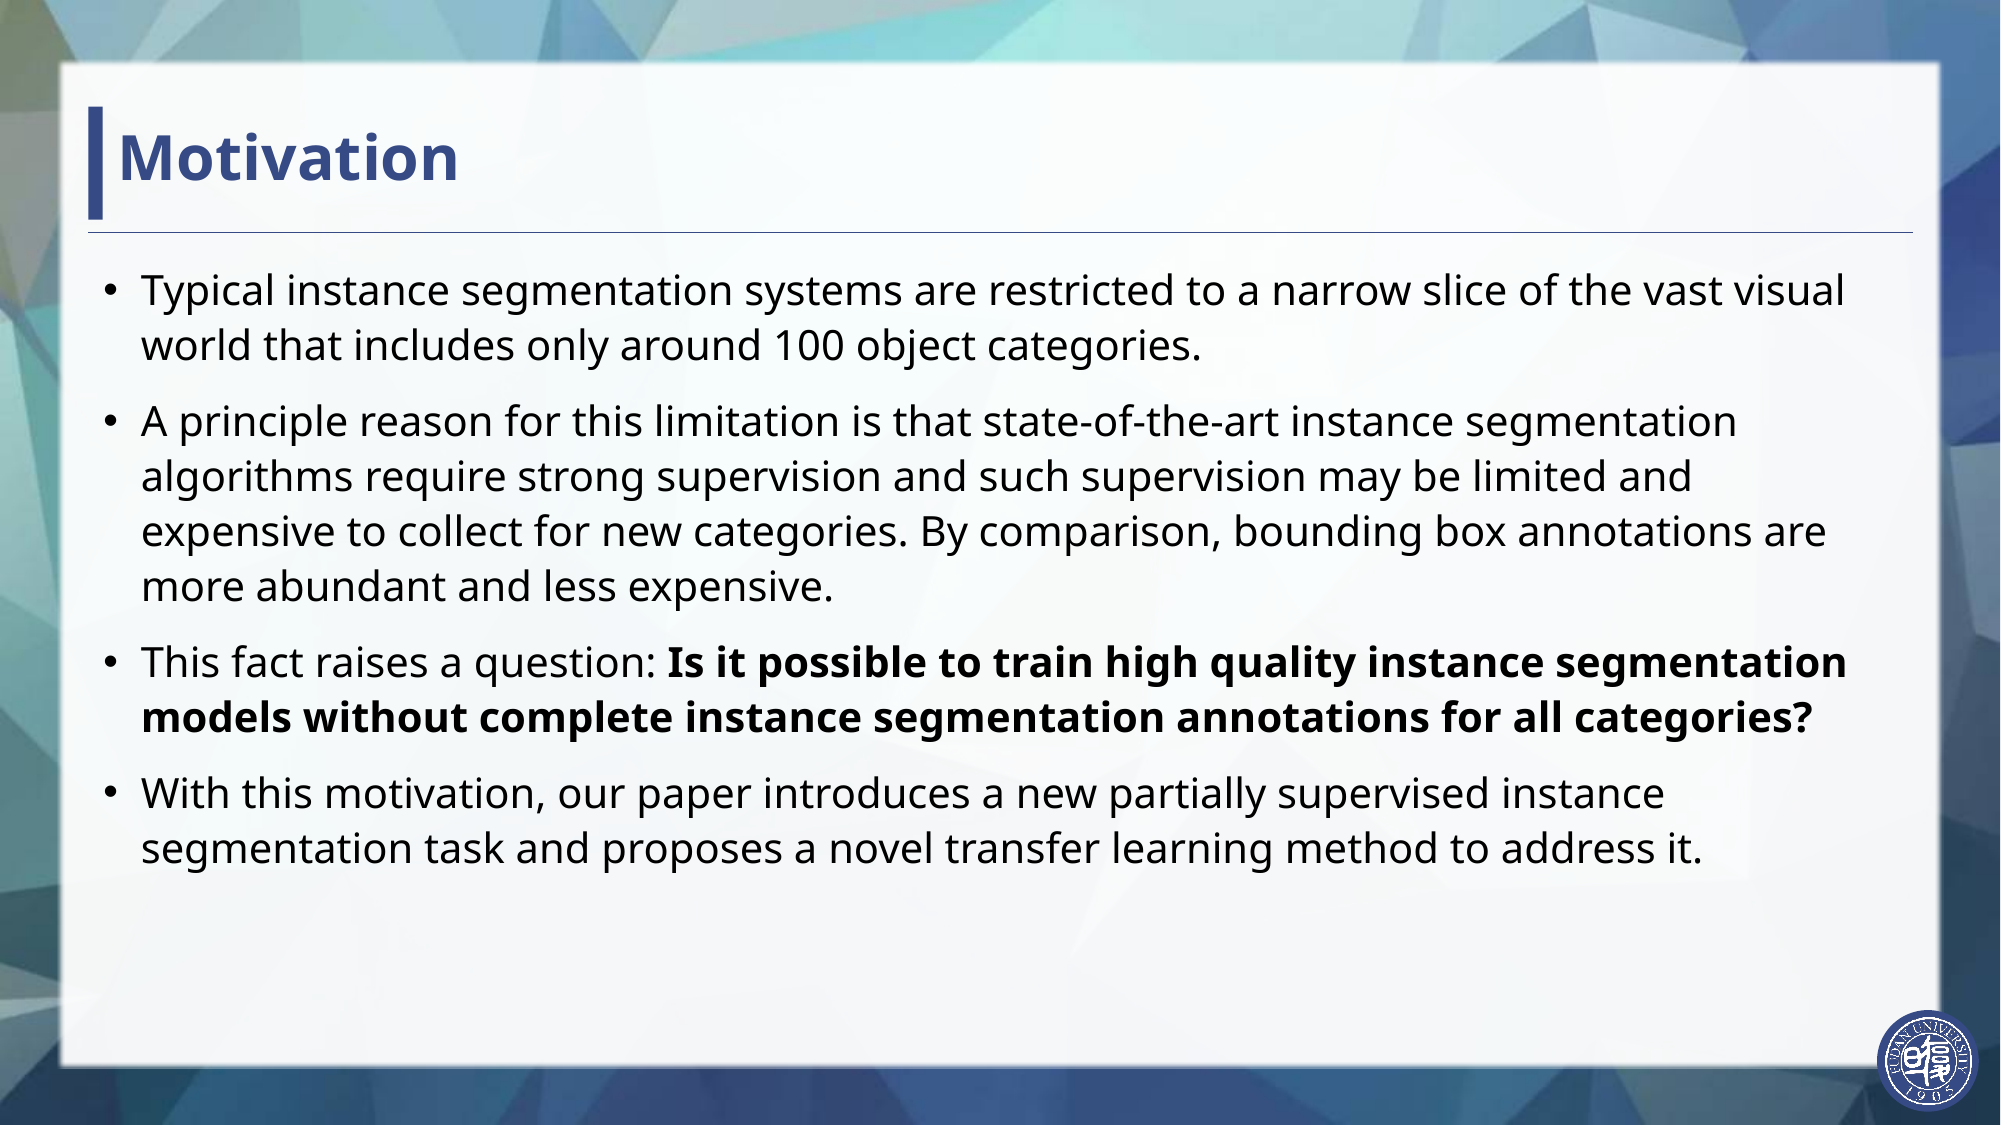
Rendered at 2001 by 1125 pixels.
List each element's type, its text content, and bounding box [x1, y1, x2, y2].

picture [0, 0, 2001, 1125]
title Motivation [102, 104, 1913, 218]
list Typical instance segmentation systems are restricted to a narrow slice of the vast visual world that includes only around 100 object categories. A principle reason for this limitation is that state-of-the-art instance segmentation algorithms require strong supervision and such supervision may be limited and expensive to collect for new categories. By comparison, bounding box annotations are more abundant and less expensive. This fact raises a question: Is it possible to train high quality instance segmentation models without complete instance segmentation annotations for all categories? With this motivation, our paper introduces a new partially supervised instance segmentation task and proposes a novel transfer learning method to address it. [88, 251, 1913, 1046]
